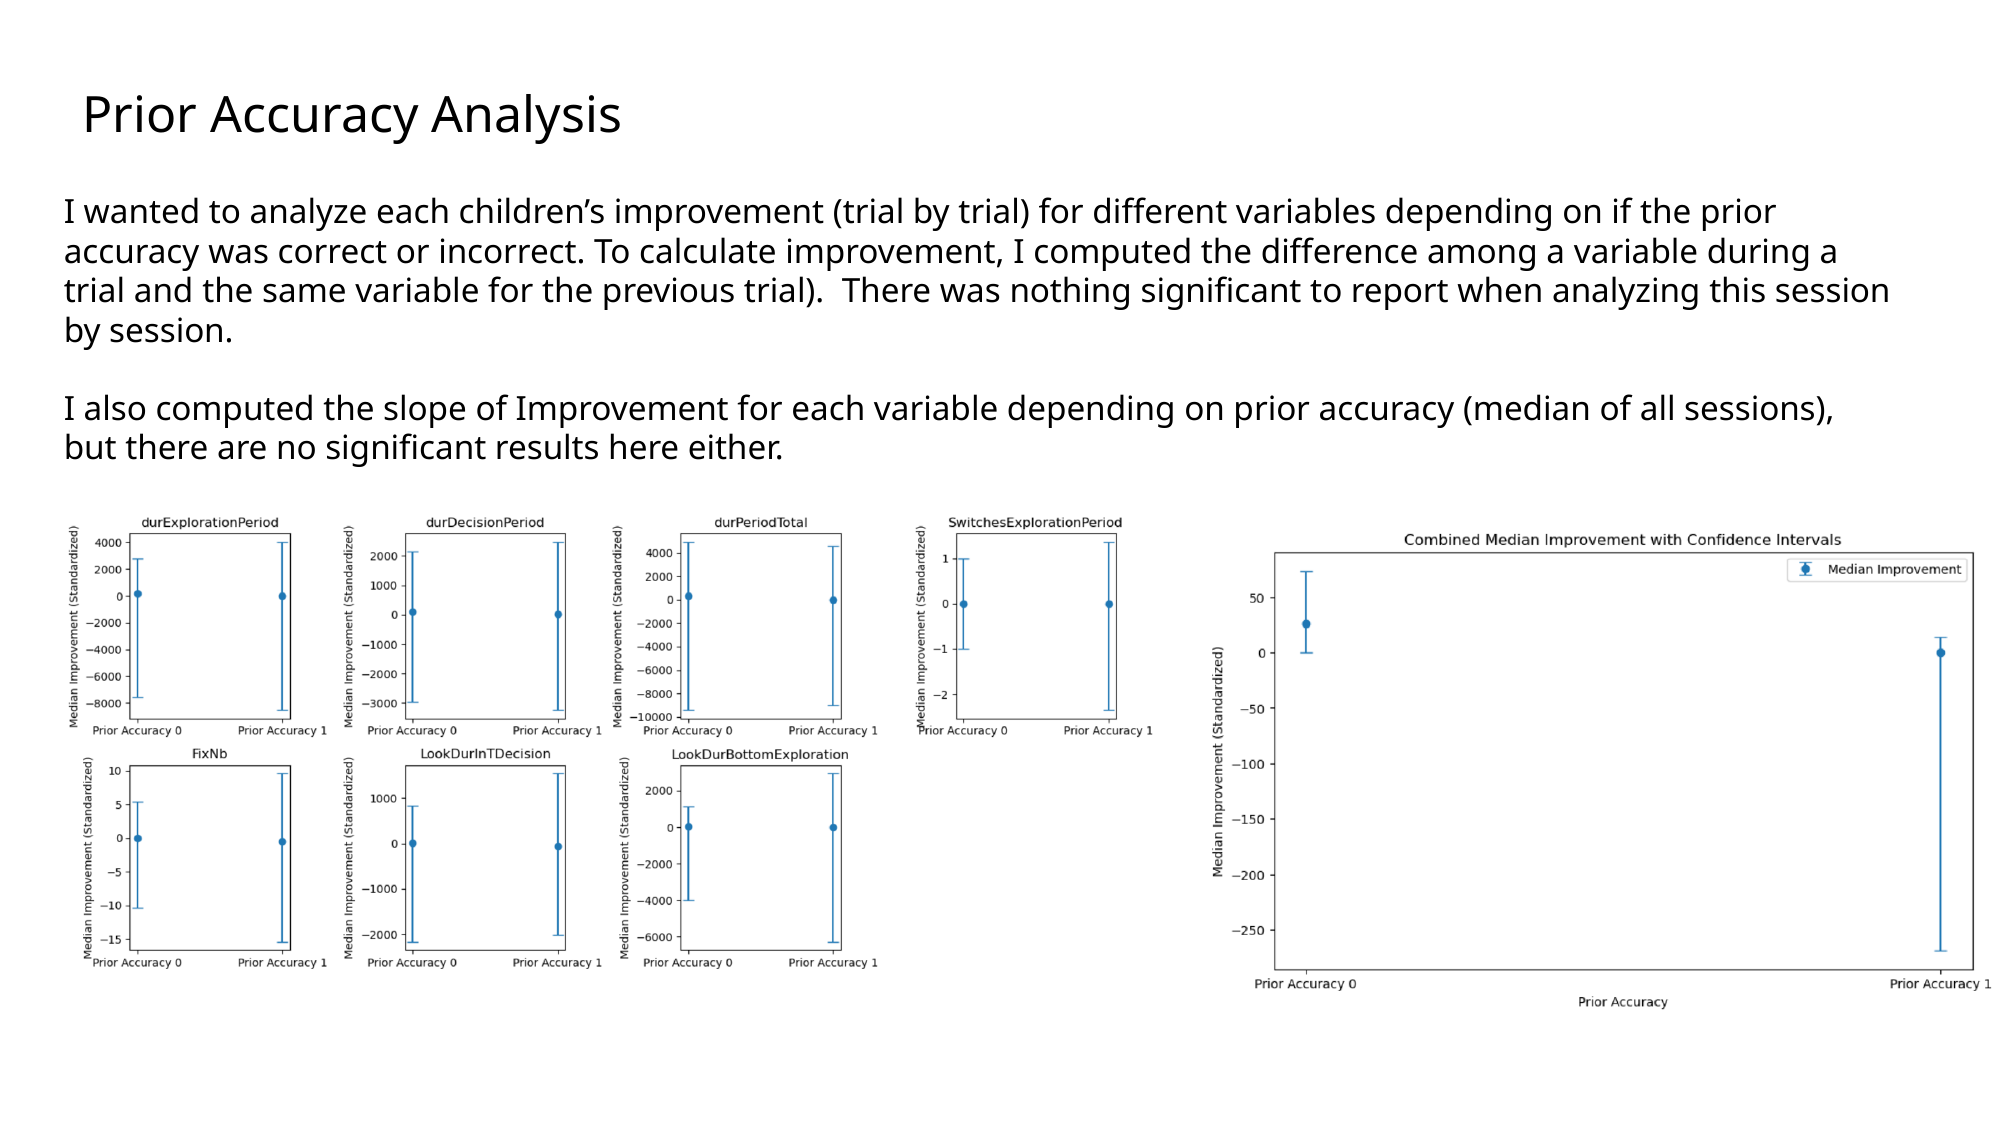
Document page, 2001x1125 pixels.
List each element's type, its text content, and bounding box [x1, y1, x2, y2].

picture [63, 507, 1159, 976]
title Prior Accuracy Analysis [82, 82, 1918, 144]
picture [1192, 526, 2001, 1023]
list I wanted to analyze each children’s improvement (trial by trial) for different variables depending on if the prior accuracy was correct or incorrect. To calculate improvement, I computed the difference among a variable during a trial and the same variable for the previous trial). There was nothing significant to report when analyzing this session by session. I also computed the slope of Improvement for each variable depending on prior accuracy (median of all sessions), but there are no significant results here either. [63, 190, 1899, 976]
